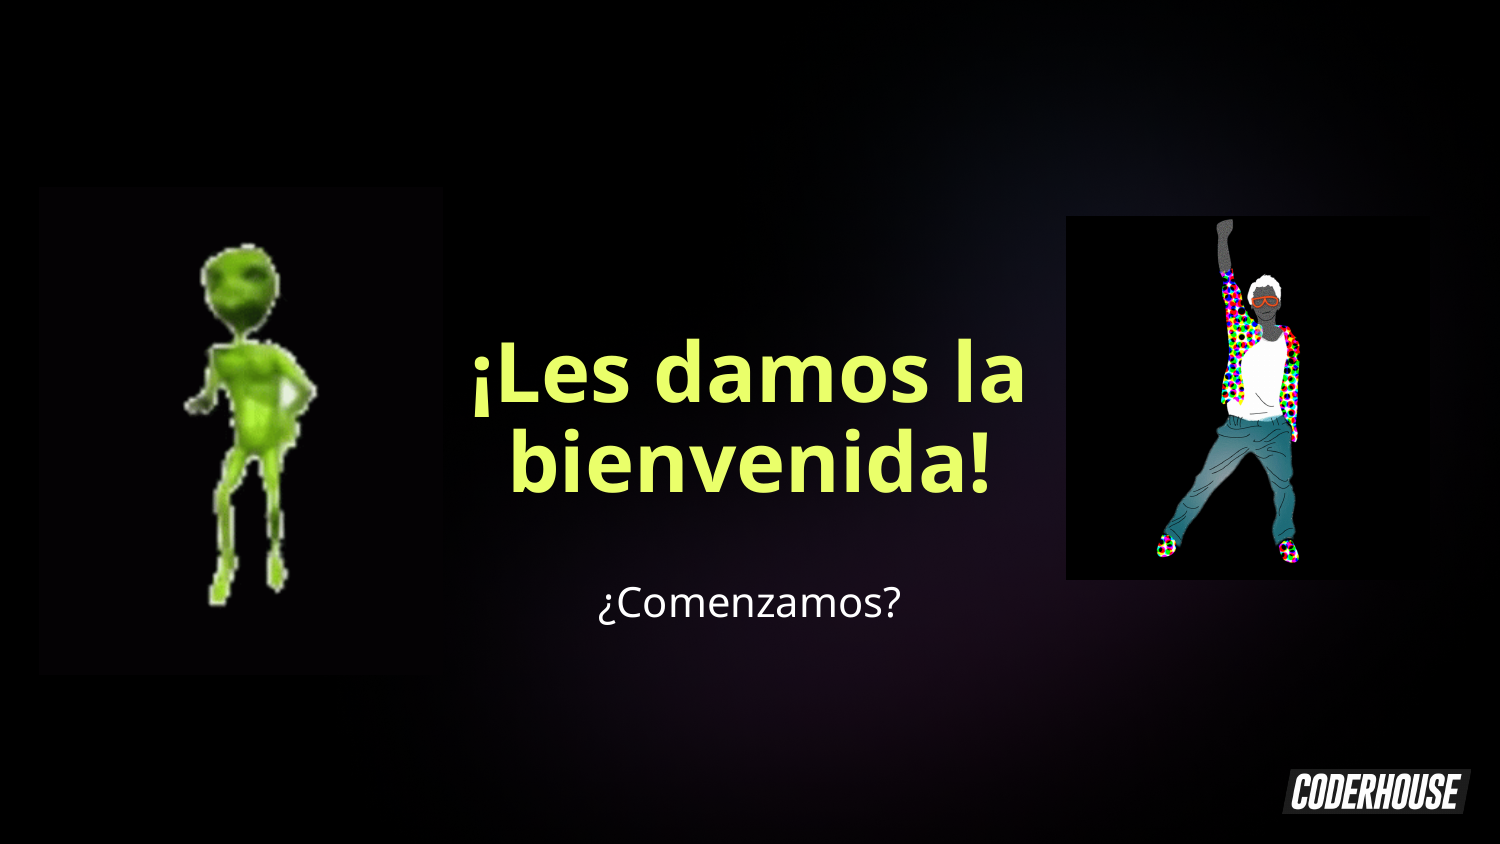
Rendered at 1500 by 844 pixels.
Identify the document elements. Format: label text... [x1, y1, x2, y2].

text_box ¿Comenzamos? [543, 561, 956, 642]
text_box ¡Les damos la bienvenida! [448, 315, 1060, 526]
picture [0, 0, 1500, 844]
